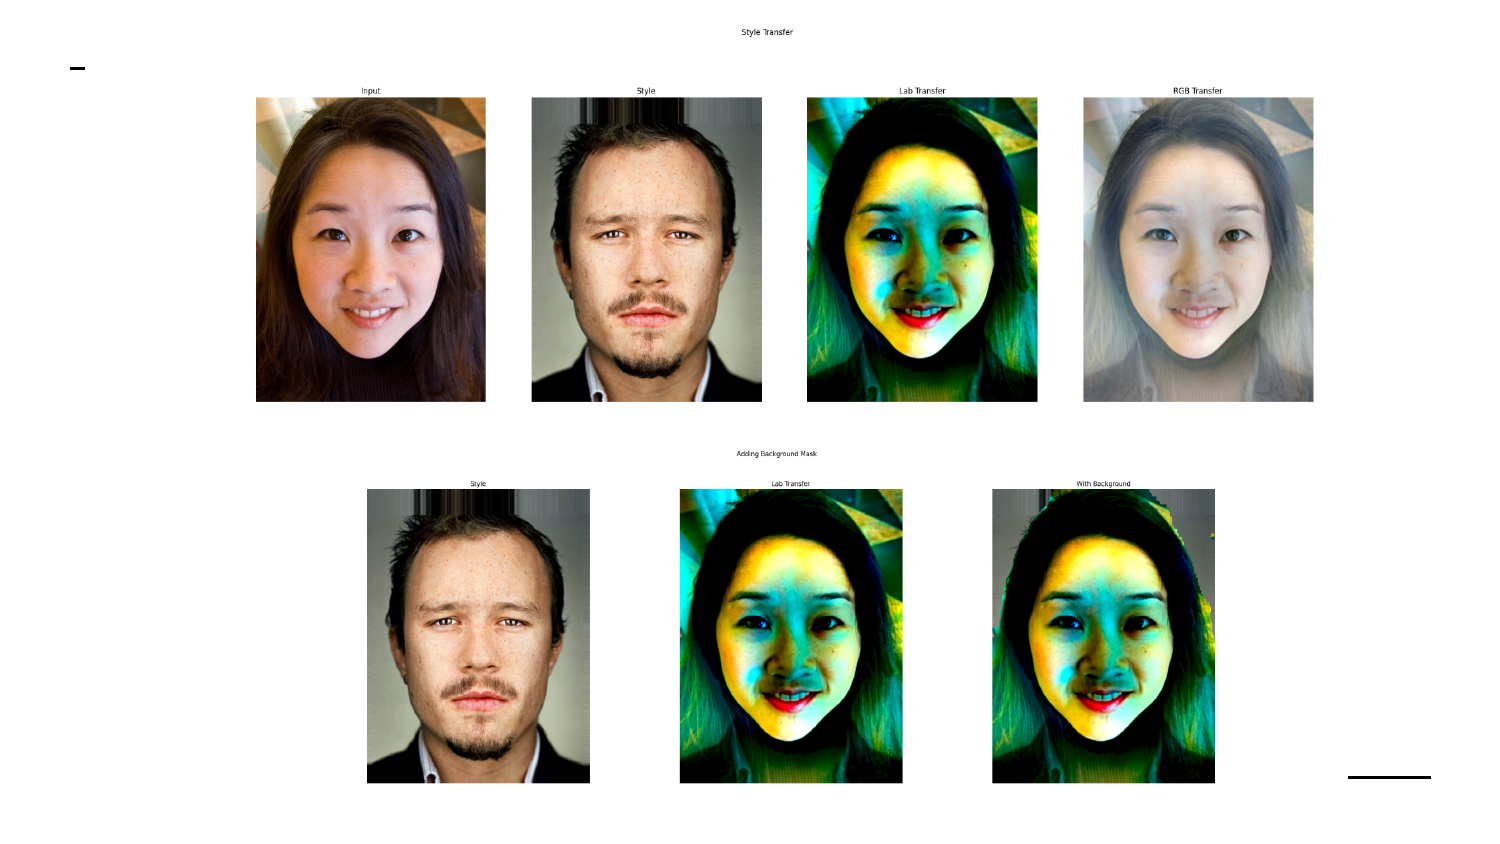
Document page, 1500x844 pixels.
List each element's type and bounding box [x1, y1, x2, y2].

picture [85, 19, 1450, 826]
